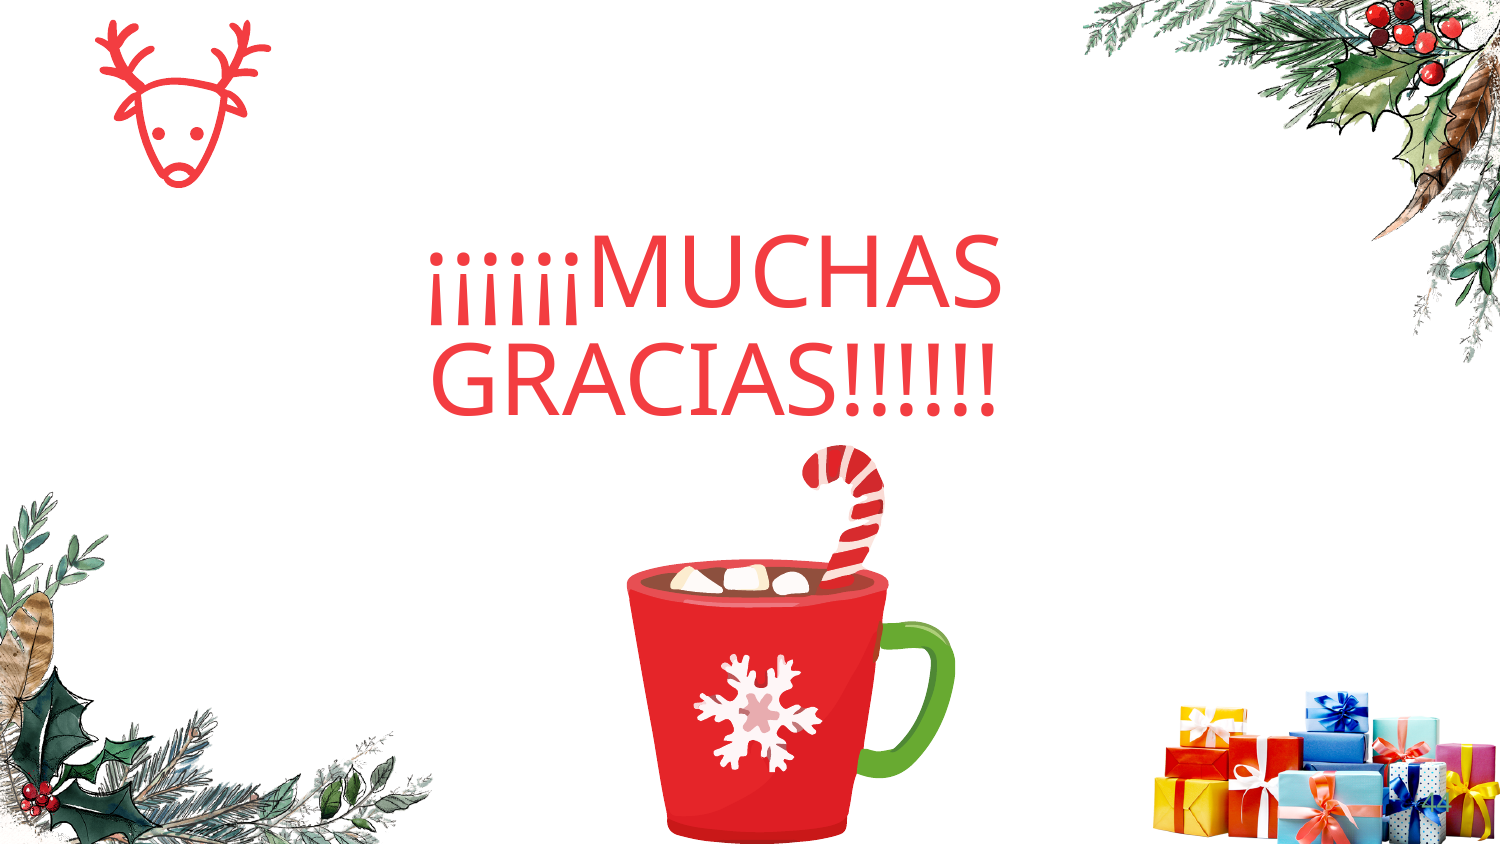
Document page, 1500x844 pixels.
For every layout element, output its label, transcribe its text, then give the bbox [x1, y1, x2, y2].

picture [1142, 667, 1500, 844]
text_box [95, 19, 272, 188]
picture [1082, 0, 1500, 364]
slide_number 44 [1377, 770, 1468, 814]
title ¡¡¡¡¡¡MUCHAS GRACIAS!!!!!! [157, 259, 1272, 400]
picture [0, 491, 434, 844]
picture [626, 444, 956, 844]
